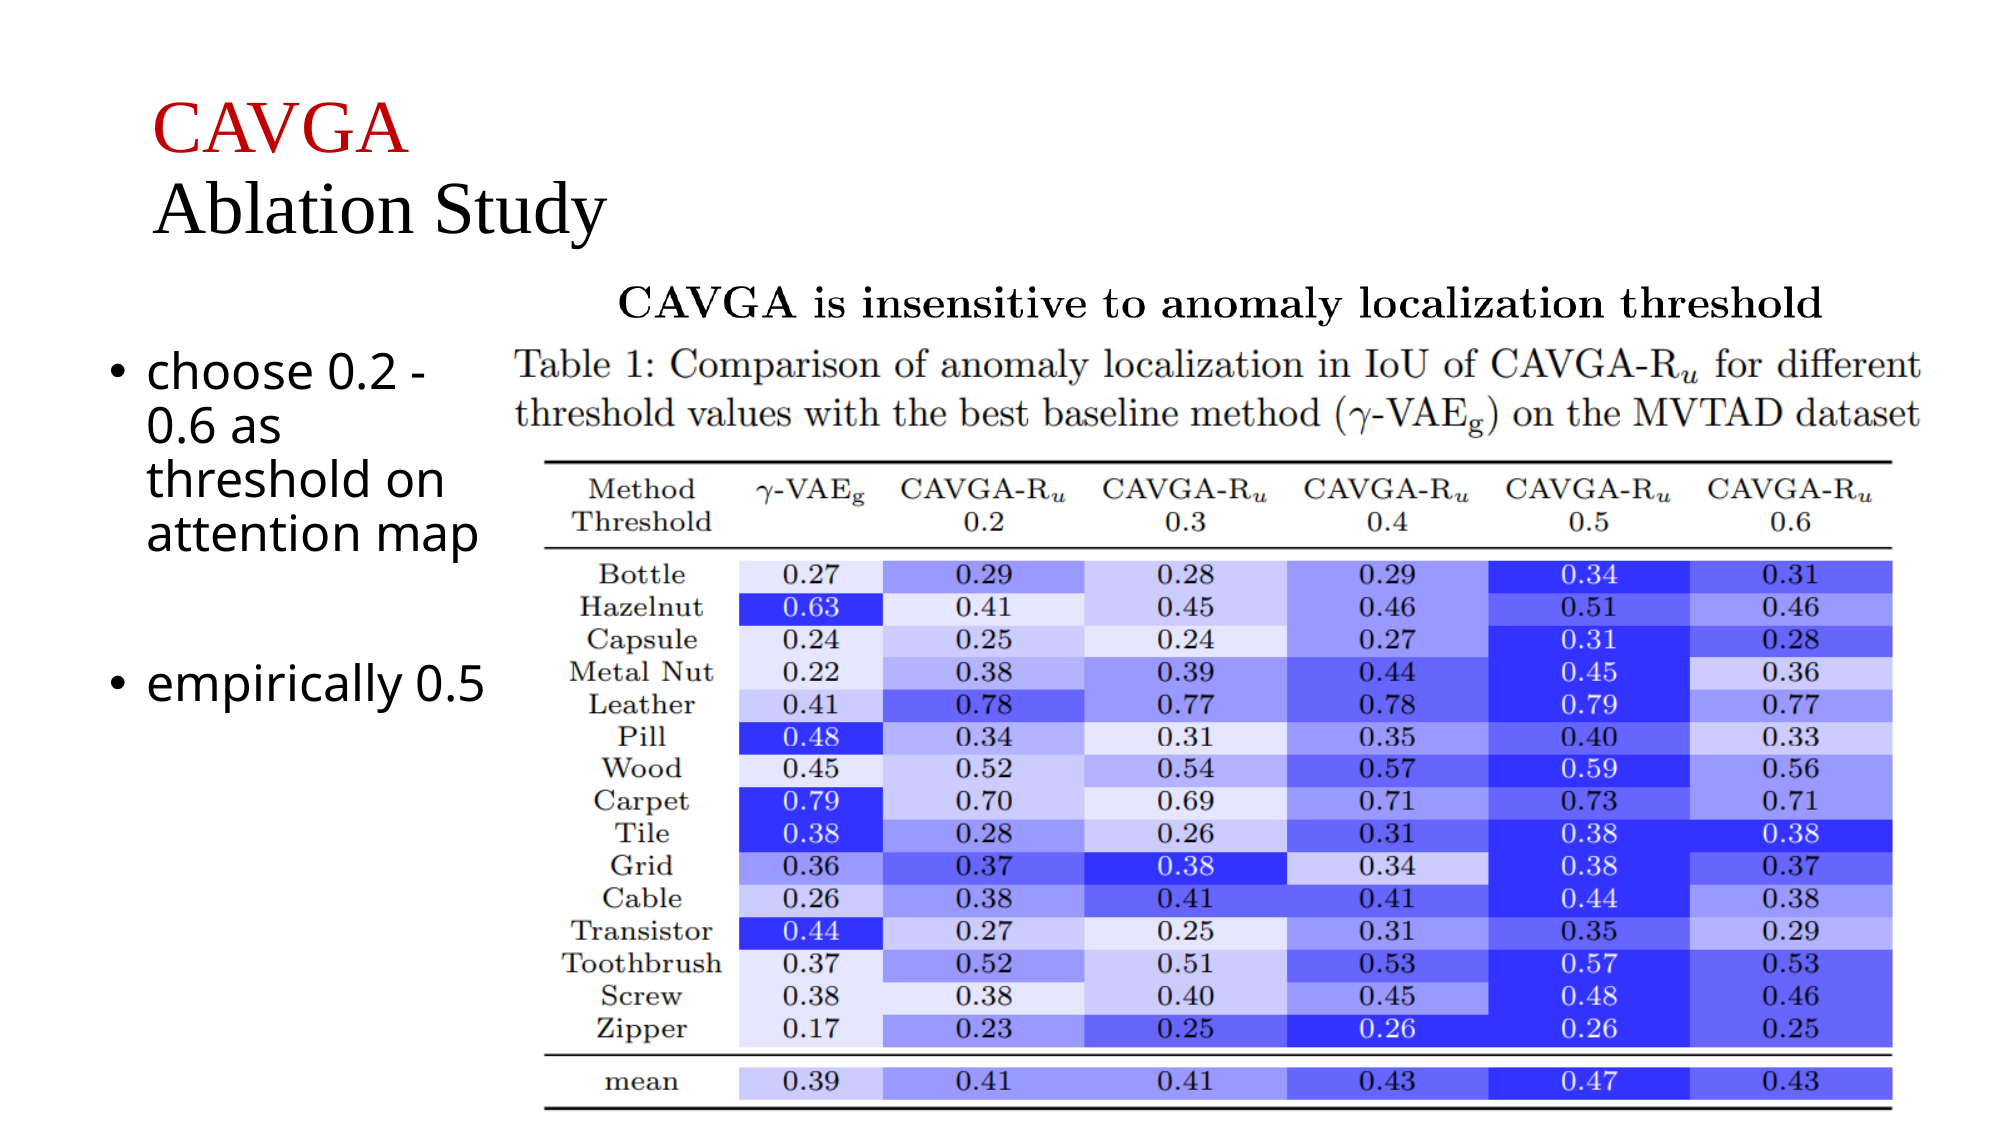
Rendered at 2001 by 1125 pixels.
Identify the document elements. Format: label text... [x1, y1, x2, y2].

list choose 0.2 - 0.6 as threshold on attention map empirically 0.5 [94, 338, 504, 1053]
title CAVGA Ablation Study [137, 59, 1863, 278]
picture [504, 271, 1934, 1125]
